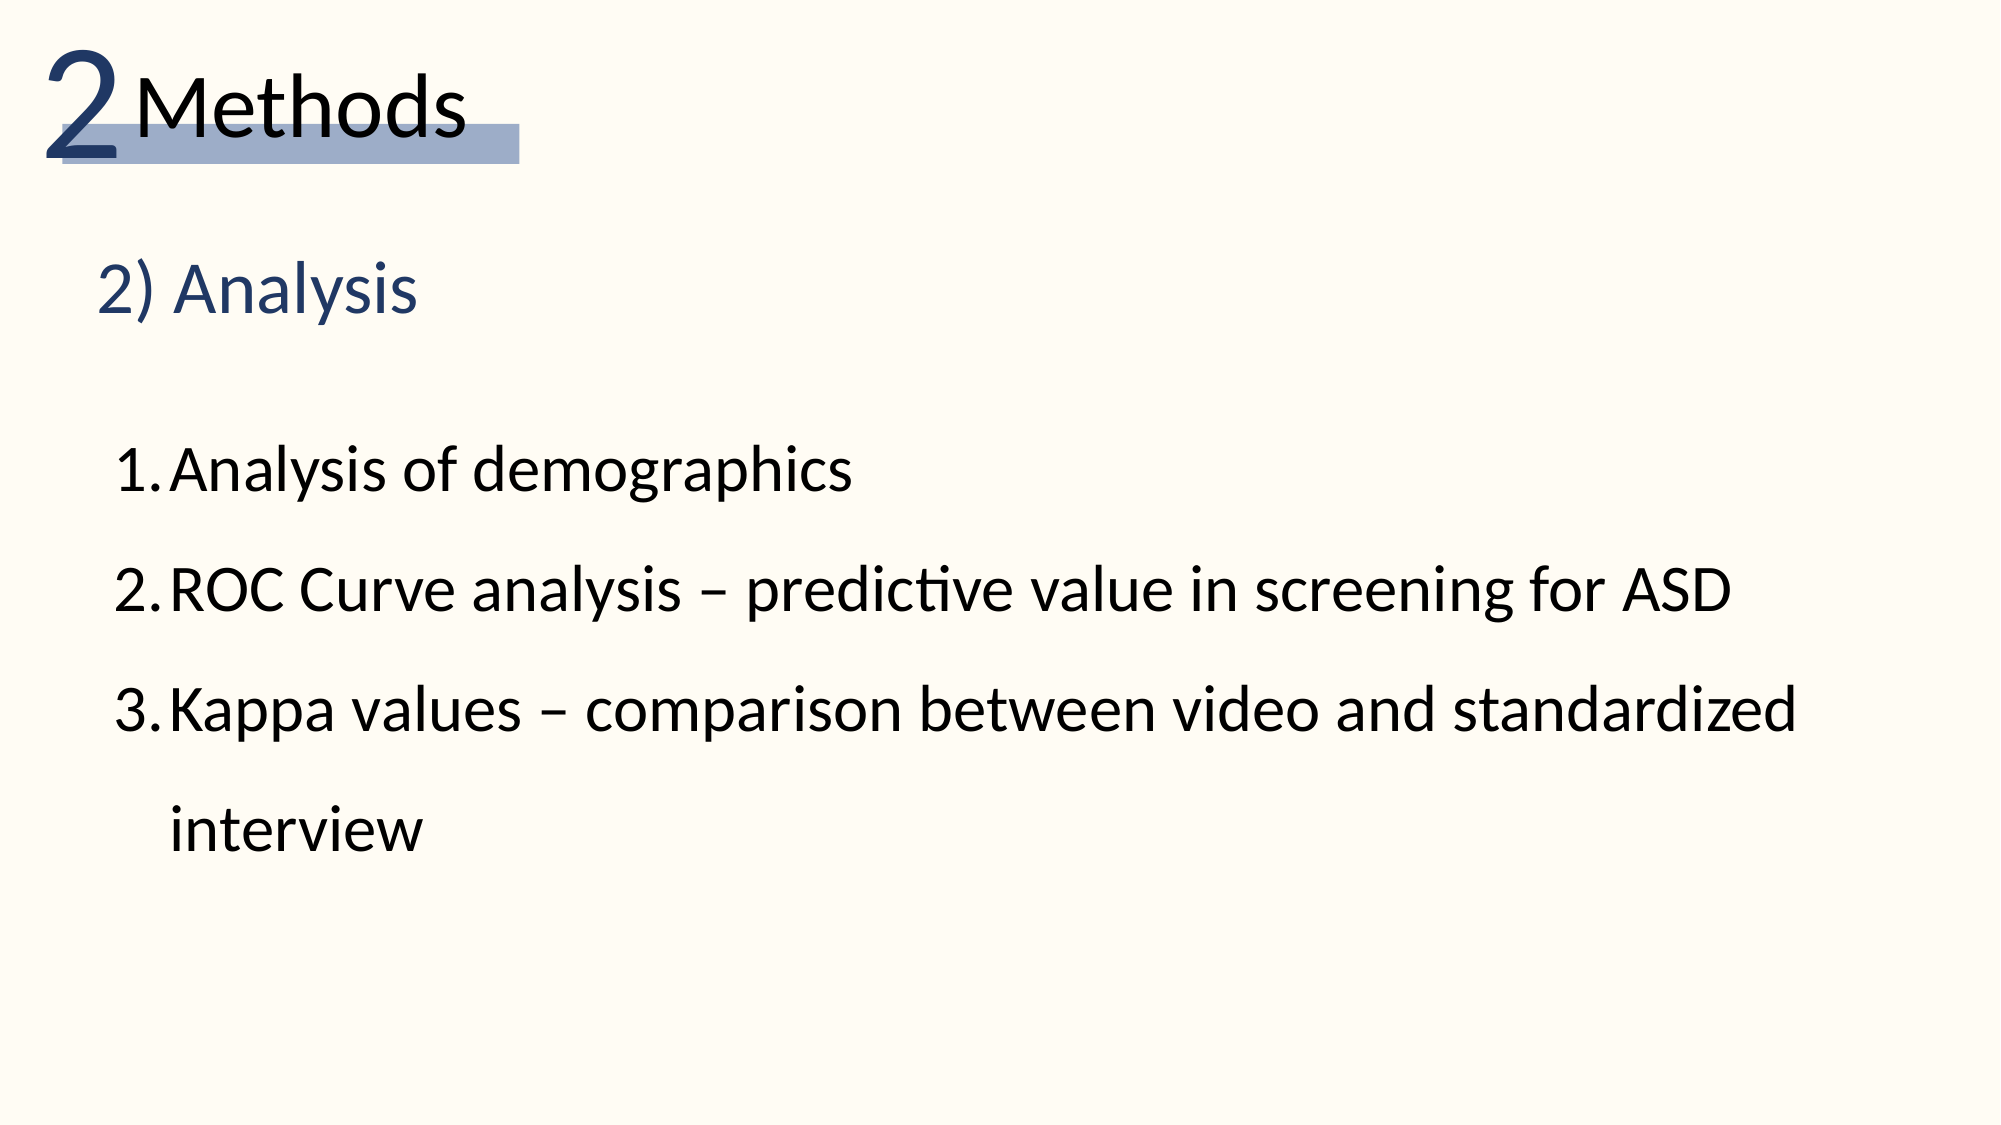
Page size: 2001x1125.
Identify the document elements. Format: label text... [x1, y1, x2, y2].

text_box 2 [24, 0, 139, 200]
text_box [493, 123, 520, 165]
text_box 2) Analysis [81, 231, 571, 337]
title Methods [118, 40, 493, 176]
text_box Analysis of demographics ROC Curve analysis – predictive value in screening for ASD Kappa values – comparison between video and standardized interview [98, 377, 1827, 872]
